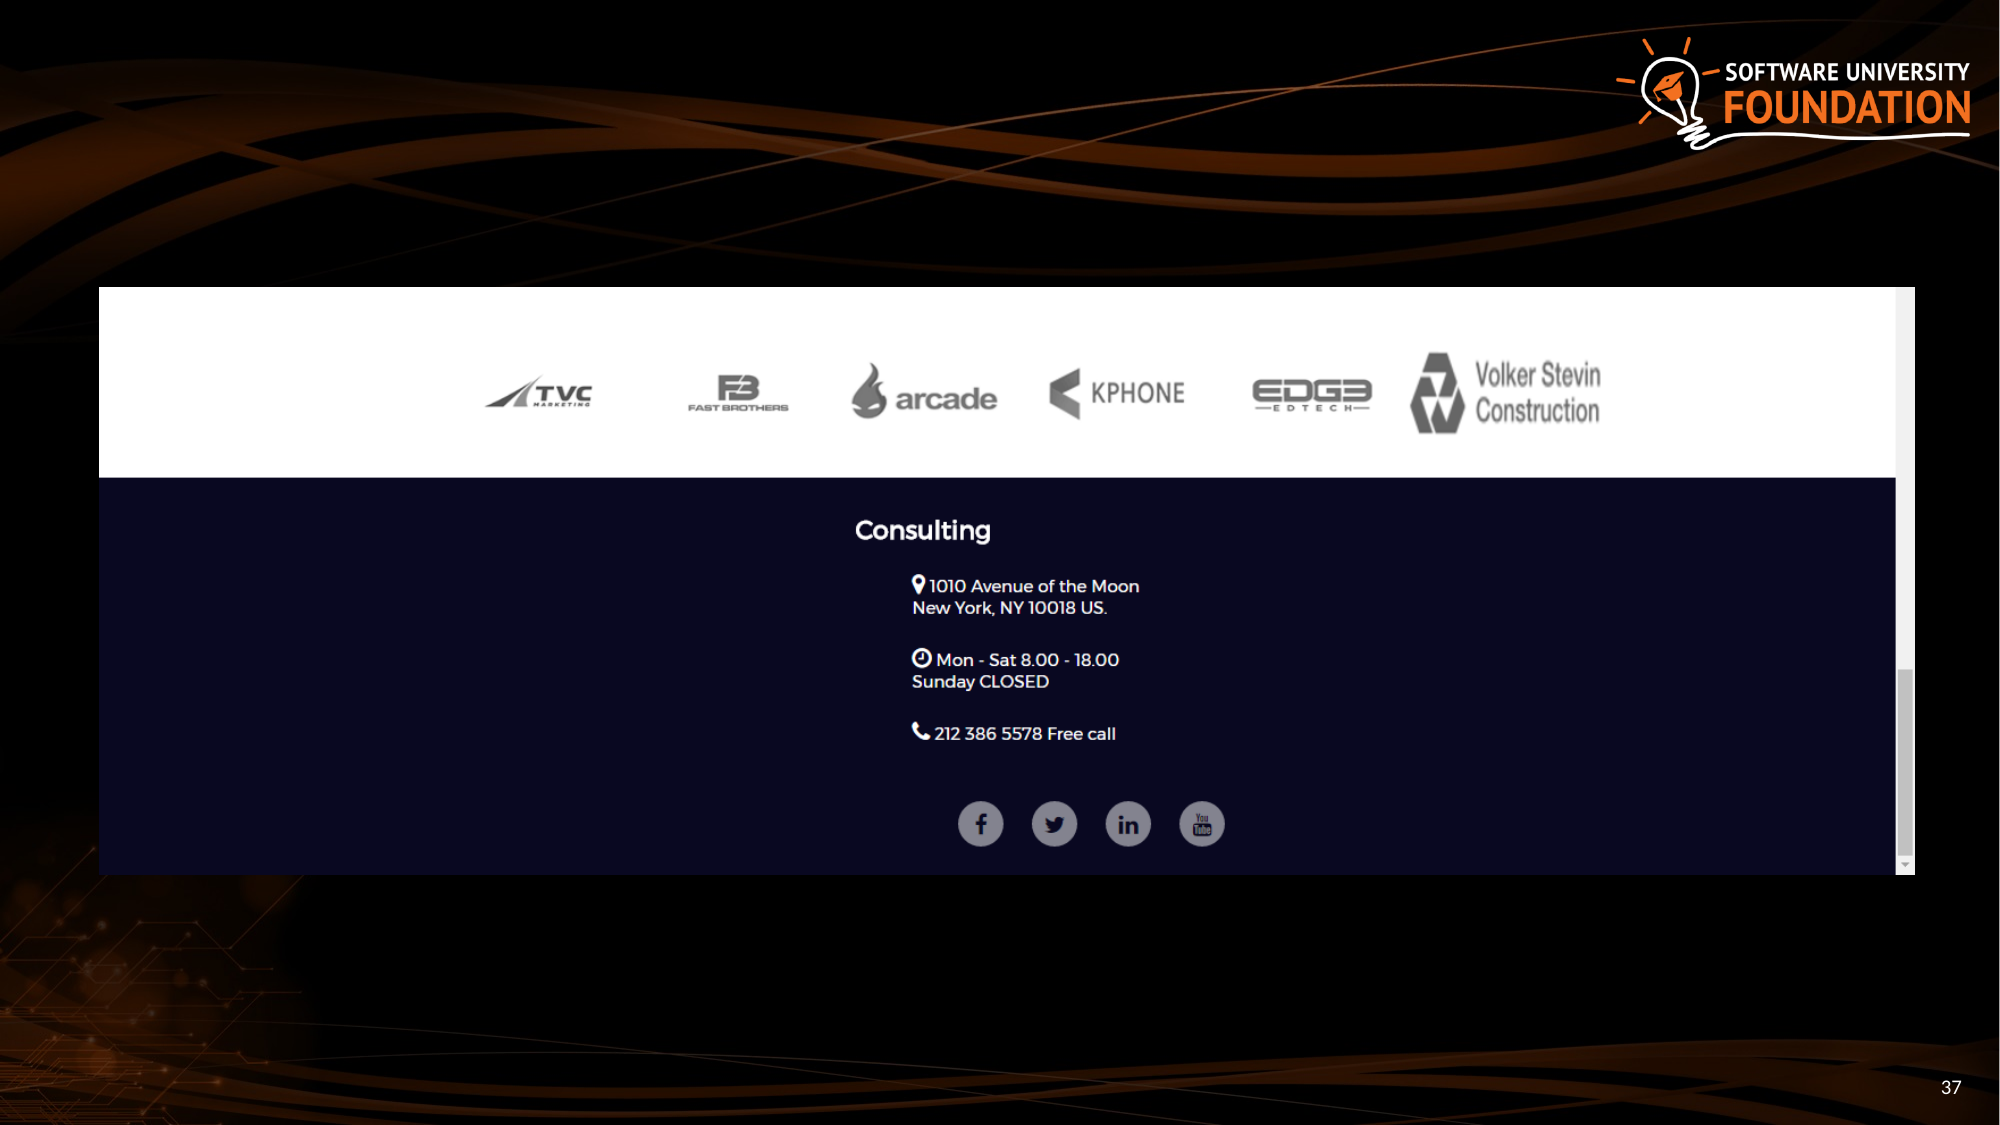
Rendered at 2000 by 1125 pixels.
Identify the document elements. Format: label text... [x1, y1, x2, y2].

picture [0, 0, 2000, 1125]
slide_number 37 [1897, 1070, 1968, 1103]
